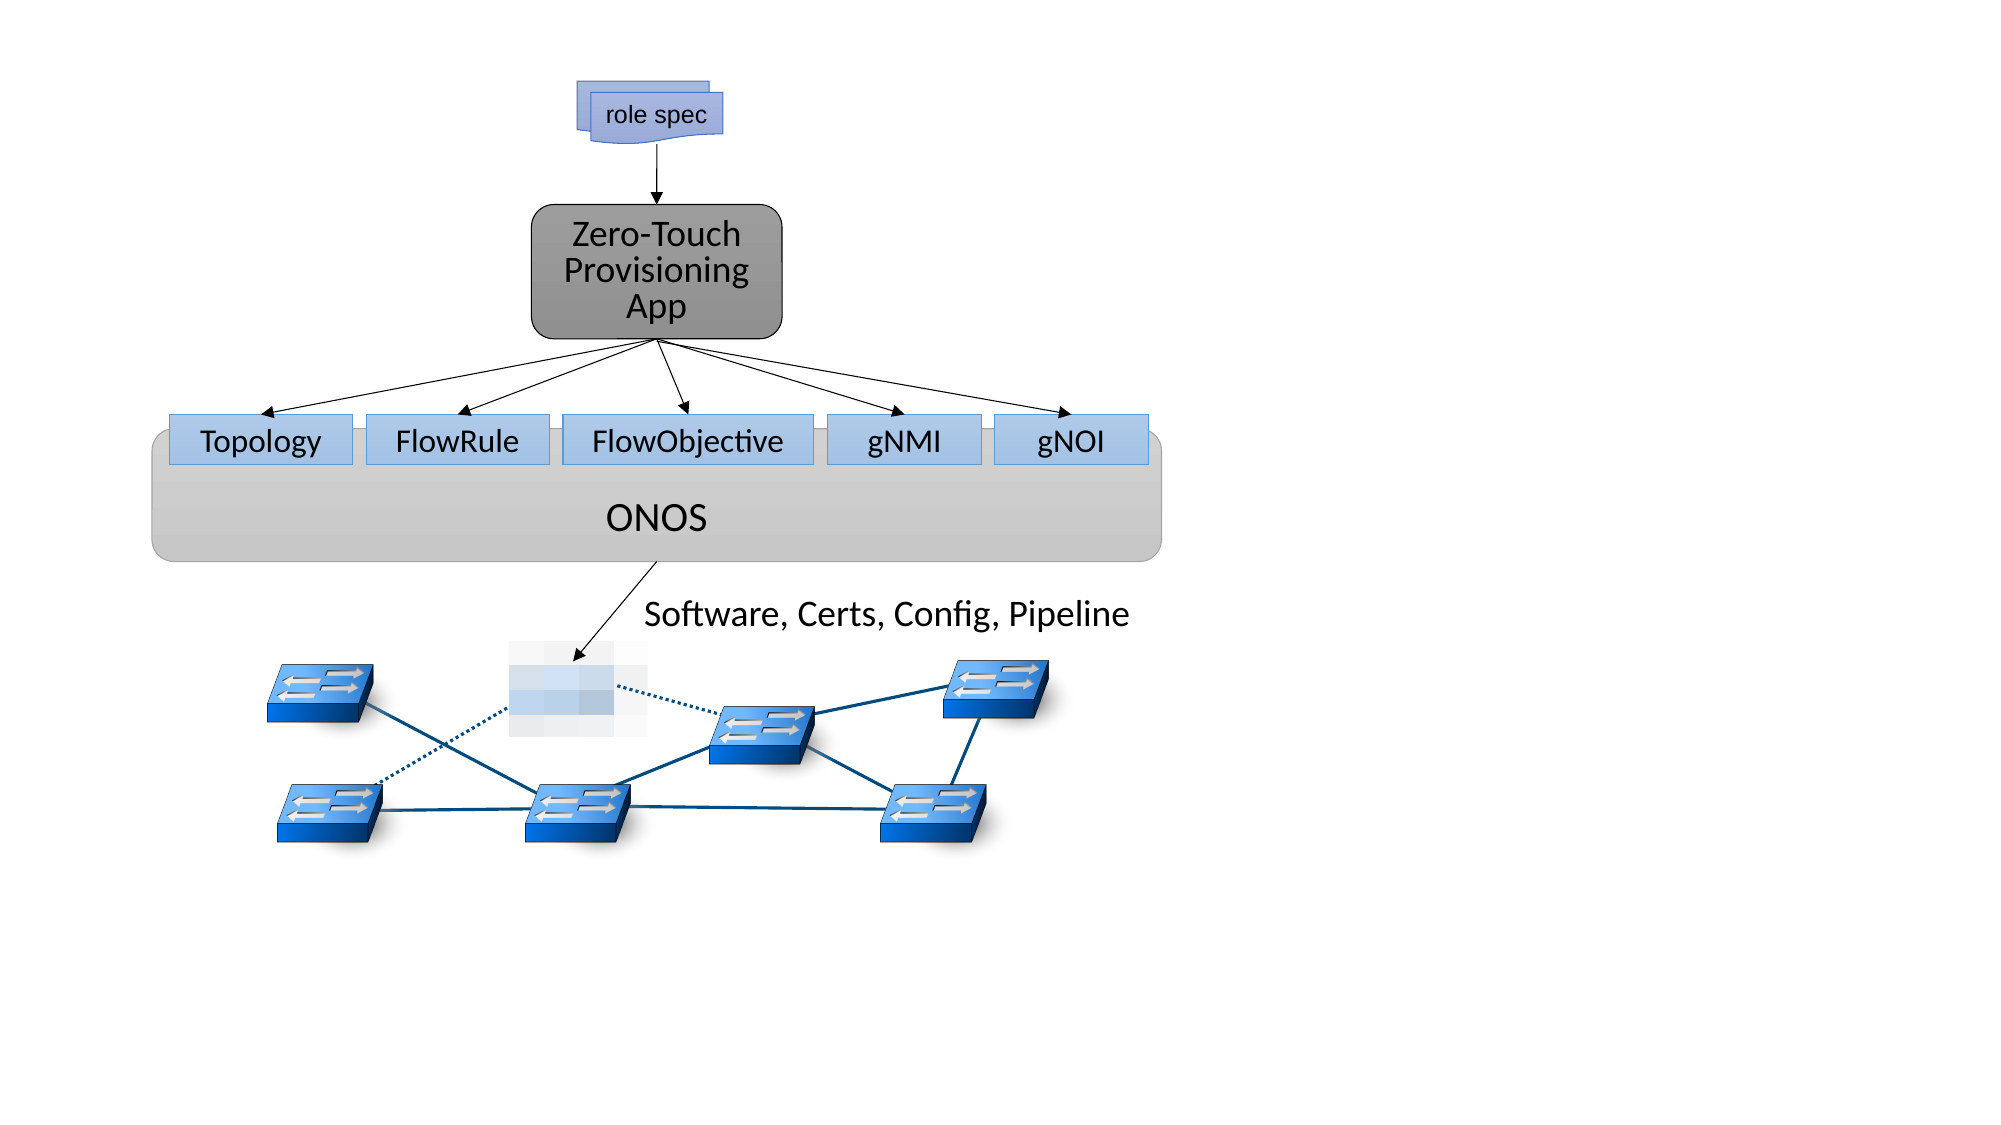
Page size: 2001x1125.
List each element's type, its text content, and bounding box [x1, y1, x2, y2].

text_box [261, 338, 457, 415]
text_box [457, 338, 656, 415]
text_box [572, 561, 657, 662]
text_box Zero-Touch Provisioning App [530, 203, 783, 338]
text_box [267, 639, 1075, 861]
text_box role spec [590, 91, 724, 144]
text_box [151, 414, 1162, 562]
text_box Software, Certs, Config, Pipeline [657, 581, 1146, 641]
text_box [656, 341, 1072, 415]
text_box [576, 80, 710, 132]
